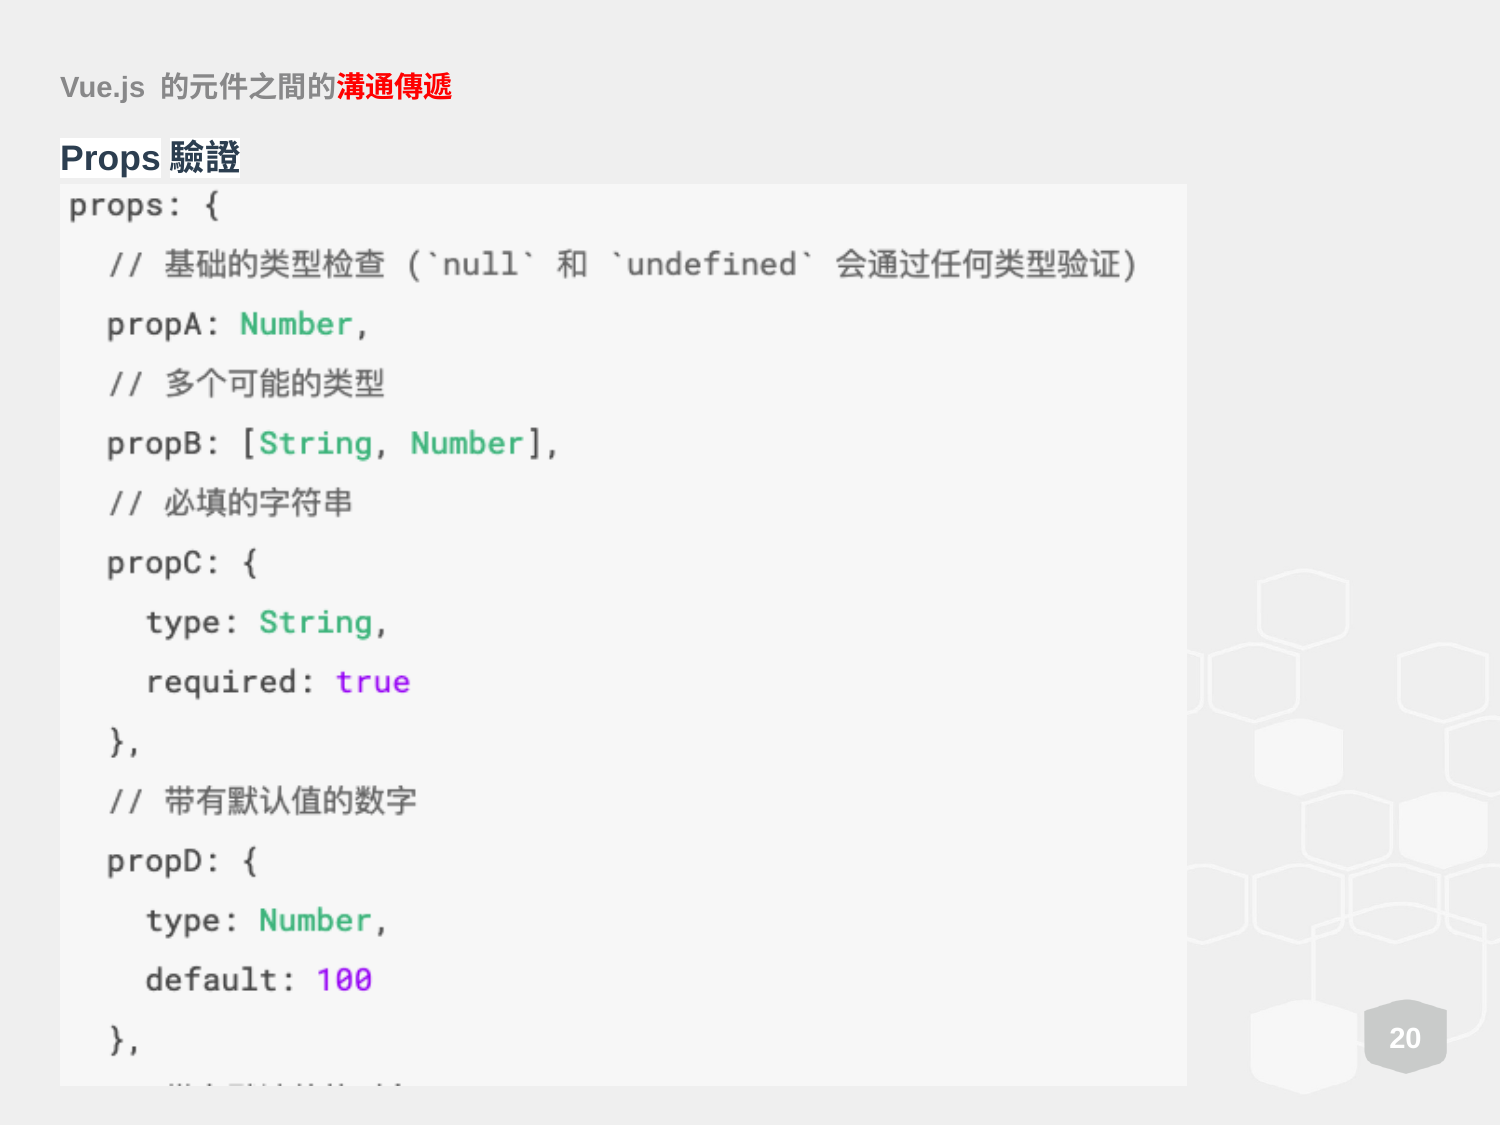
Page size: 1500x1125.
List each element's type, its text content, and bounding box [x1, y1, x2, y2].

slide_number ‹#› [1364, 999, 1447, 1074]
text_box Props驗證 [45, 108, 538, 192]
picture [0, 0, 1500, 1125]
text_box Vue.js 的元件之間的溝通傳遞 [45, 53, 538, 108]
